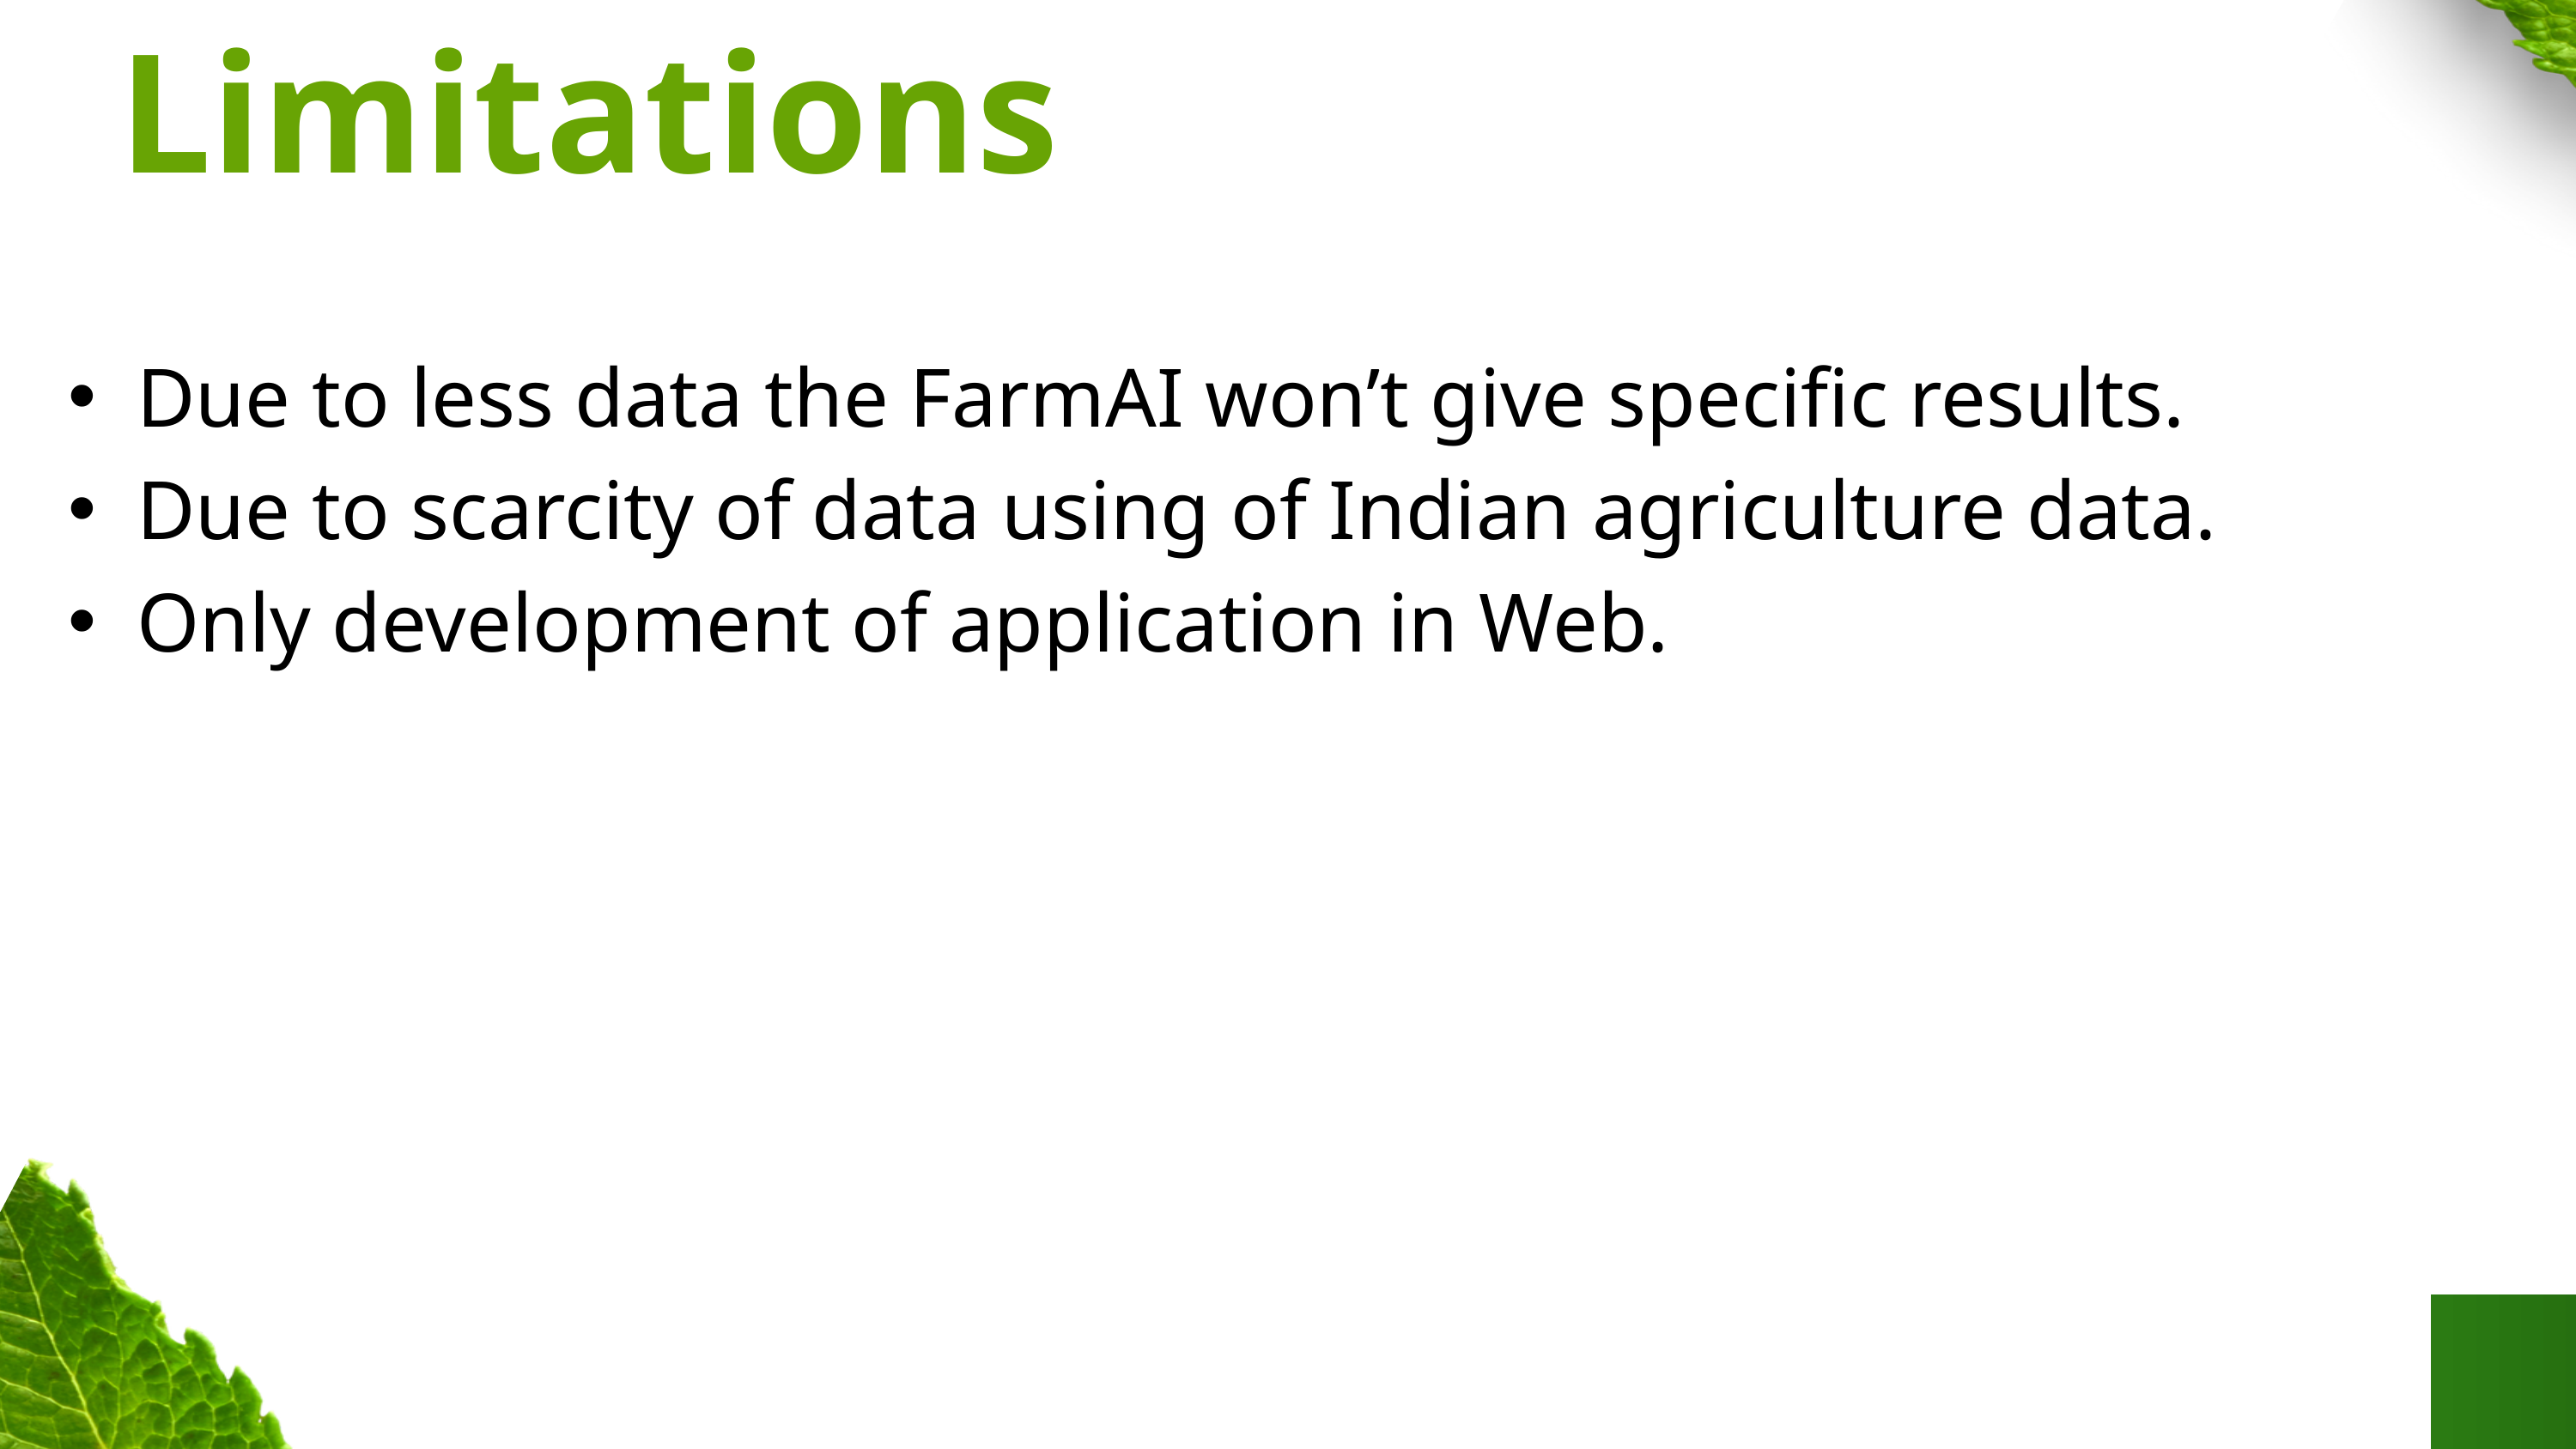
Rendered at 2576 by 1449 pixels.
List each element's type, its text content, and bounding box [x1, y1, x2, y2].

text_box Due to less data the FarmAI won’t give specific results. Due to scarcity of data using of Indian agriculture data. Only development of application in Web. [0, 330, 2432, 669]
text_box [2430, 1294, 2576, 1449]
text_box [0, 1150, 360, 1449]
text_box [2282, 0, 2576, 273]
text_box Limitations [0, 0, 1395, 207]
